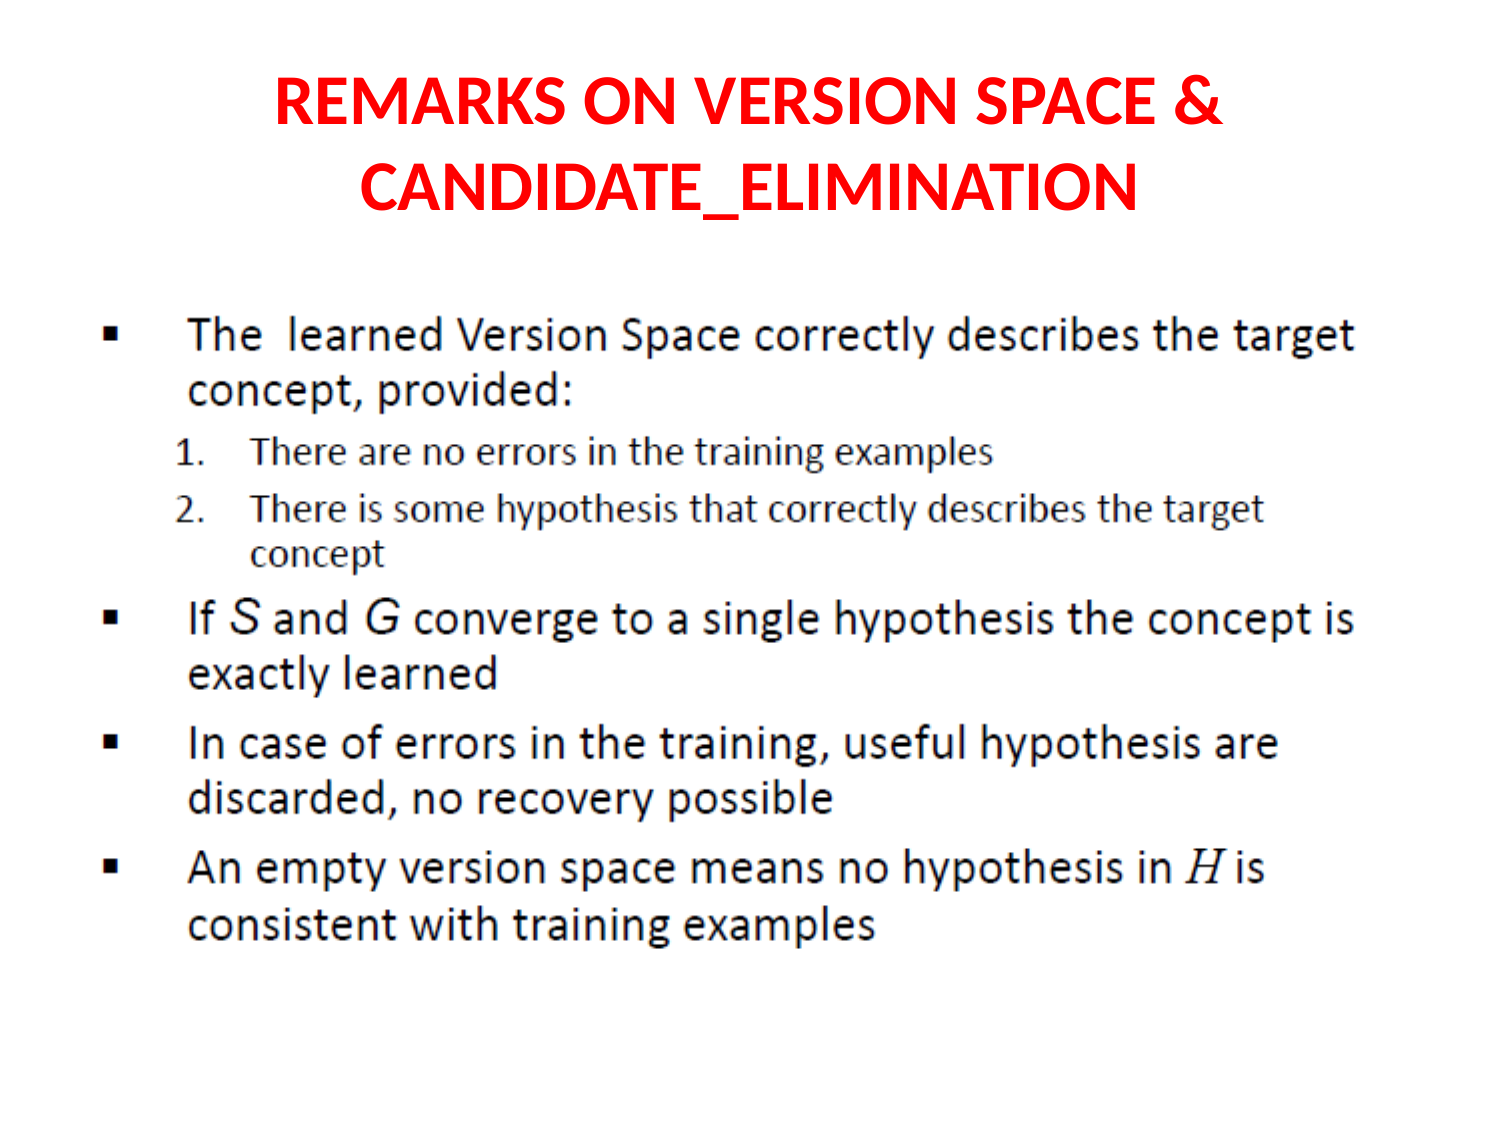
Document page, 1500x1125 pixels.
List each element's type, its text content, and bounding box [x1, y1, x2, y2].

title REMARKS ON VERSION SPACE & CANDIDATE_ELIMINATION [75, 45, 1425, 233]
picture [88, 290, 1389, 1000]
